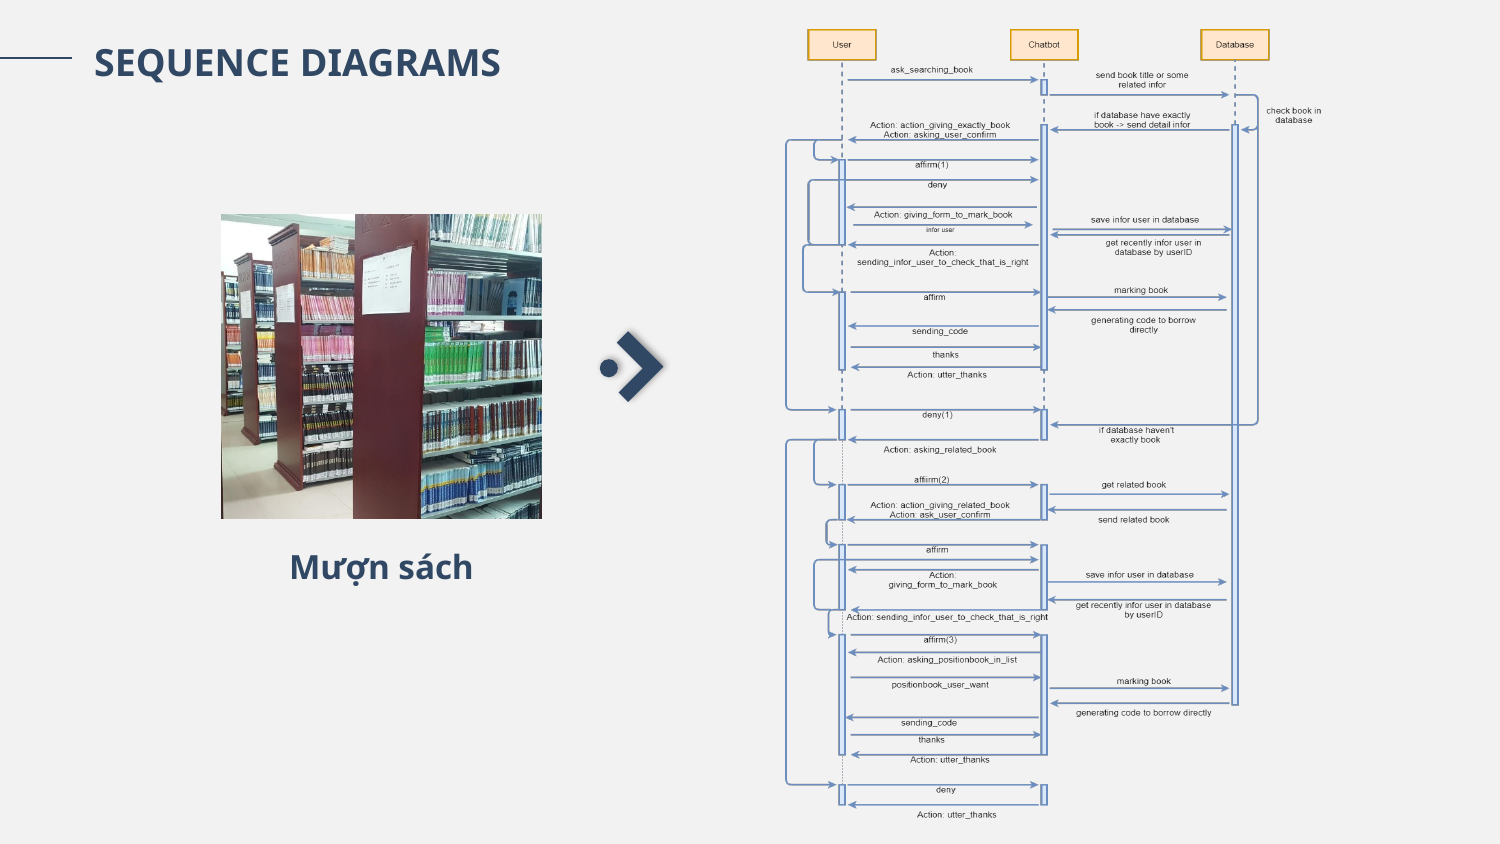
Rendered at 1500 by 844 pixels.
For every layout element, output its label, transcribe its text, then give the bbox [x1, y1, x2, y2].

picture [220, 214, 543, 520]
picture [781, 28, 1331, 820]
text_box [599, 341, 654, 393]
text_box Mượn sách [274, 539, 489, 594]
text_box SEQUENCE DIAGRAMS [79, 31, 542, 91]
